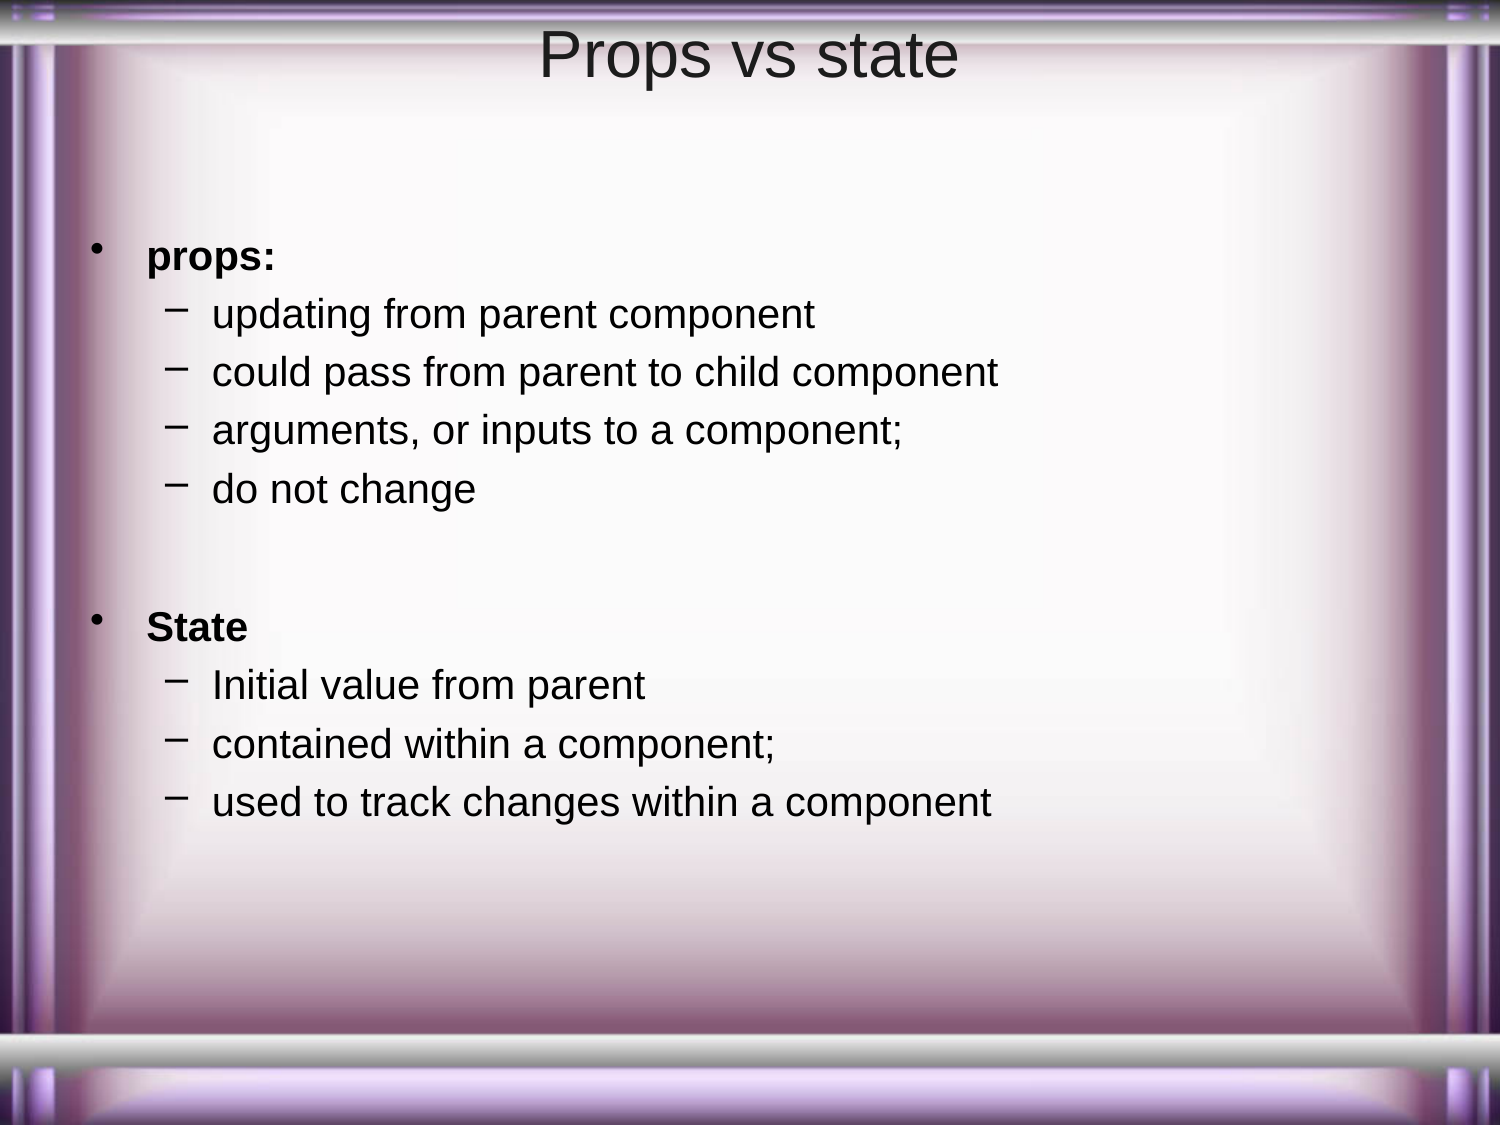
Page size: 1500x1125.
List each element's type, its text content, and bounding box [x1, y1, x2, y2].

title Props vs state [75, 45, 1425, 138]
list props: updating from parent component could pass from parent to child component arguments, or inputs to a component; do not change State Initial value from parent contained within a component; used to track changes within a component [75, 162, 1425, 1005]
picture [0, 0, 1500, 1125]
